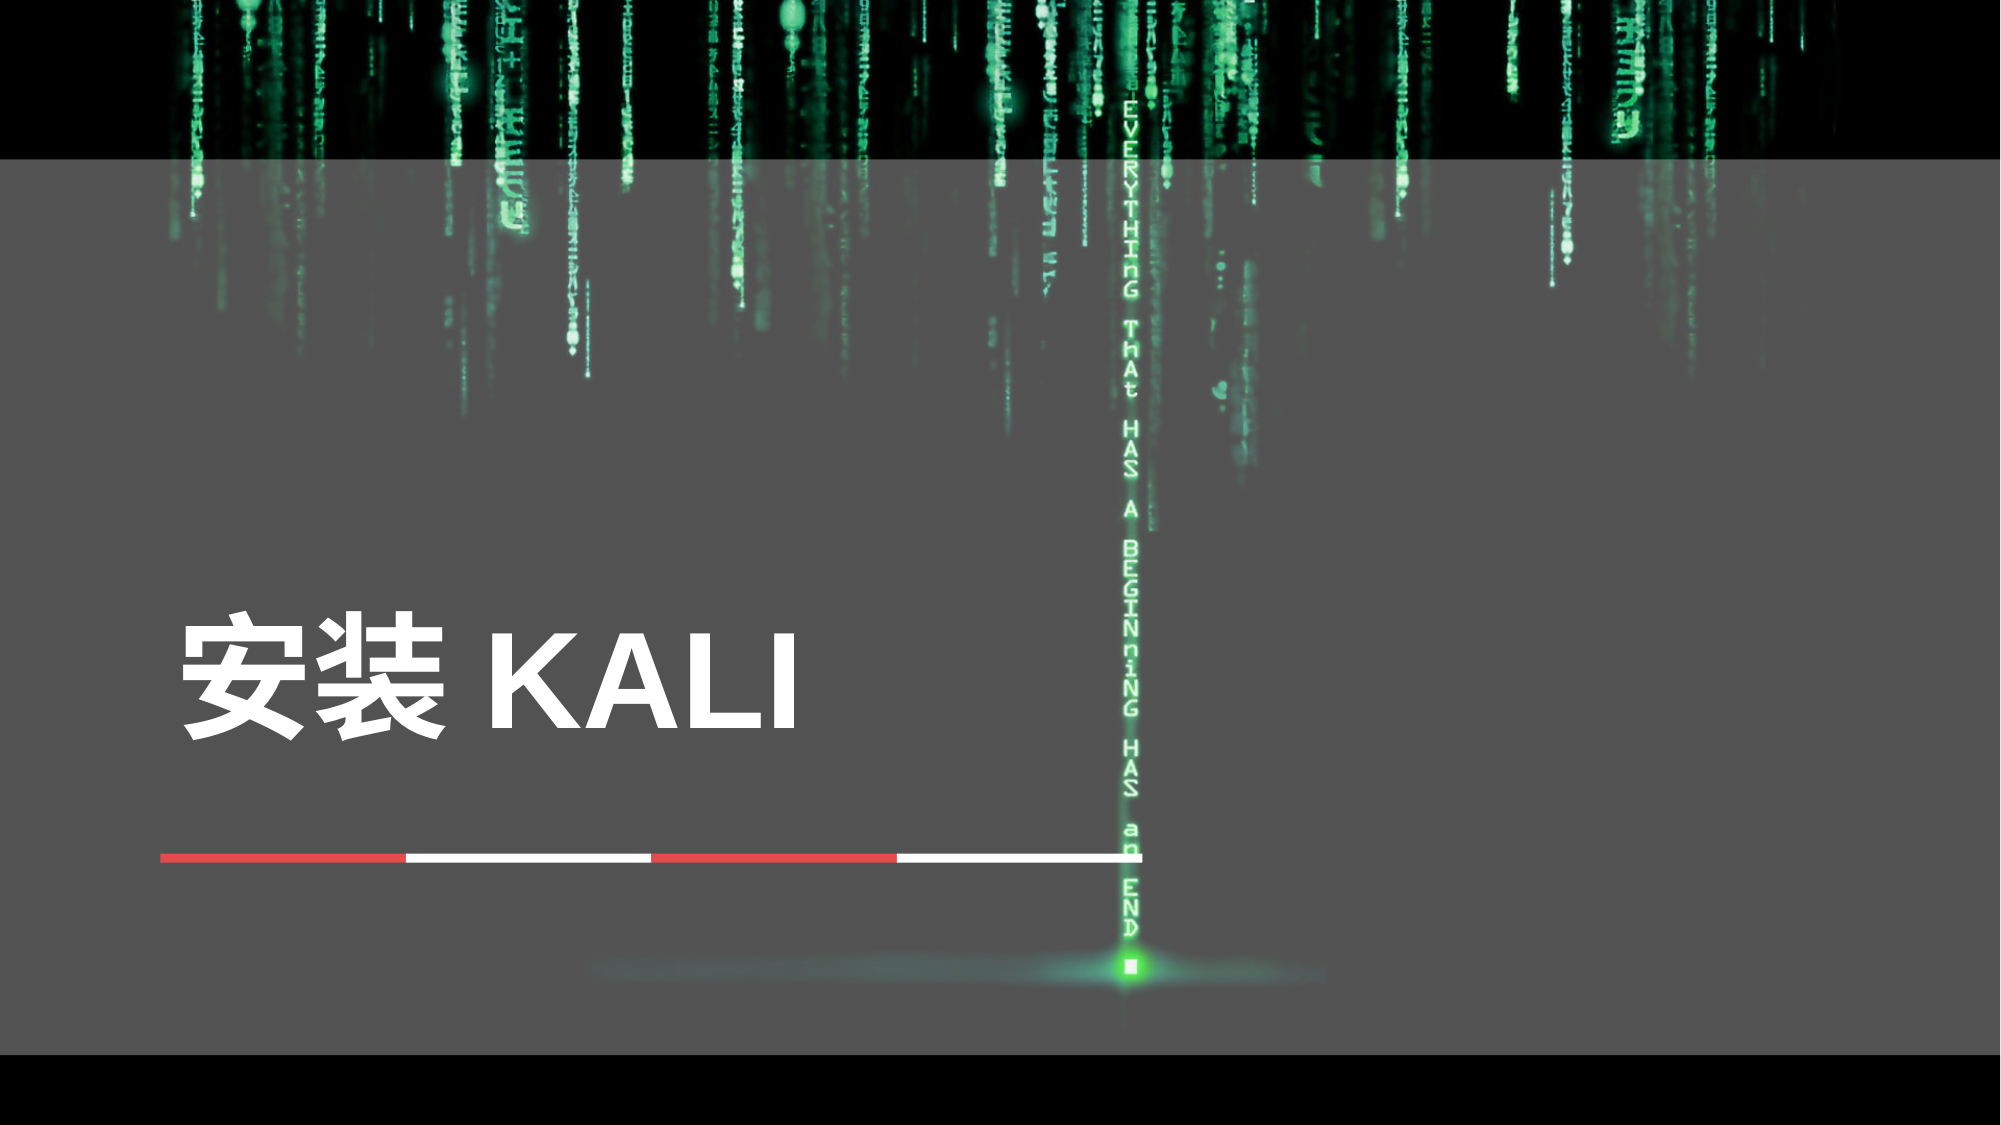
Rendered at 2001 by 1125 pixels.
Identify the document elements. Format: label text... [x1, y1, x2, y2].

picture [0, 1056, 2001, 1125]
picture [0, 0, 2001, 159]
title 安装KALI [160, 373, 1200, 766]
